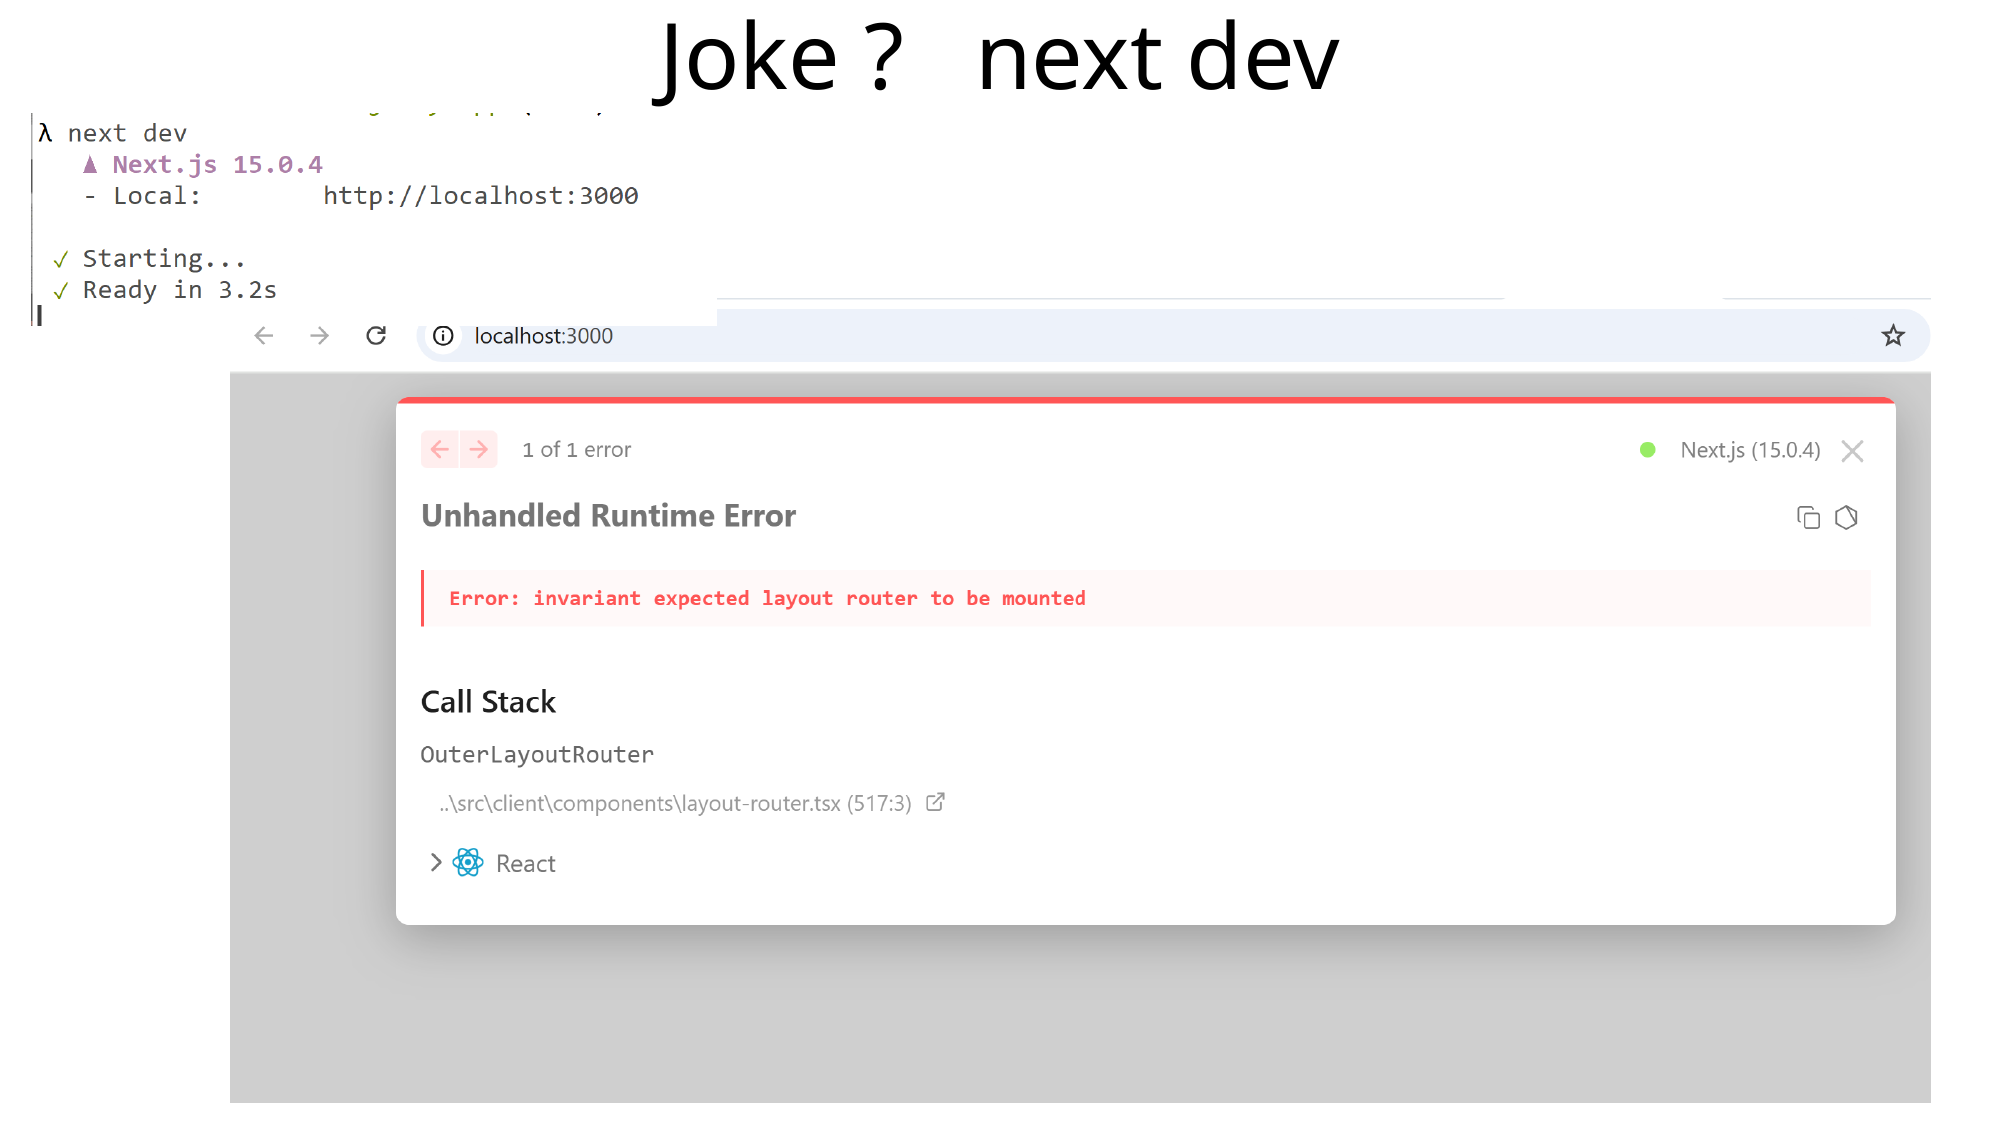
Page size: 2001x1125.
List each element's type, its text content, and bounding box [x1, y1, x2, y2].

picture [31, 113, 1931, 1103]
title Joke ? next dev [137, 0, 1863, 119]
